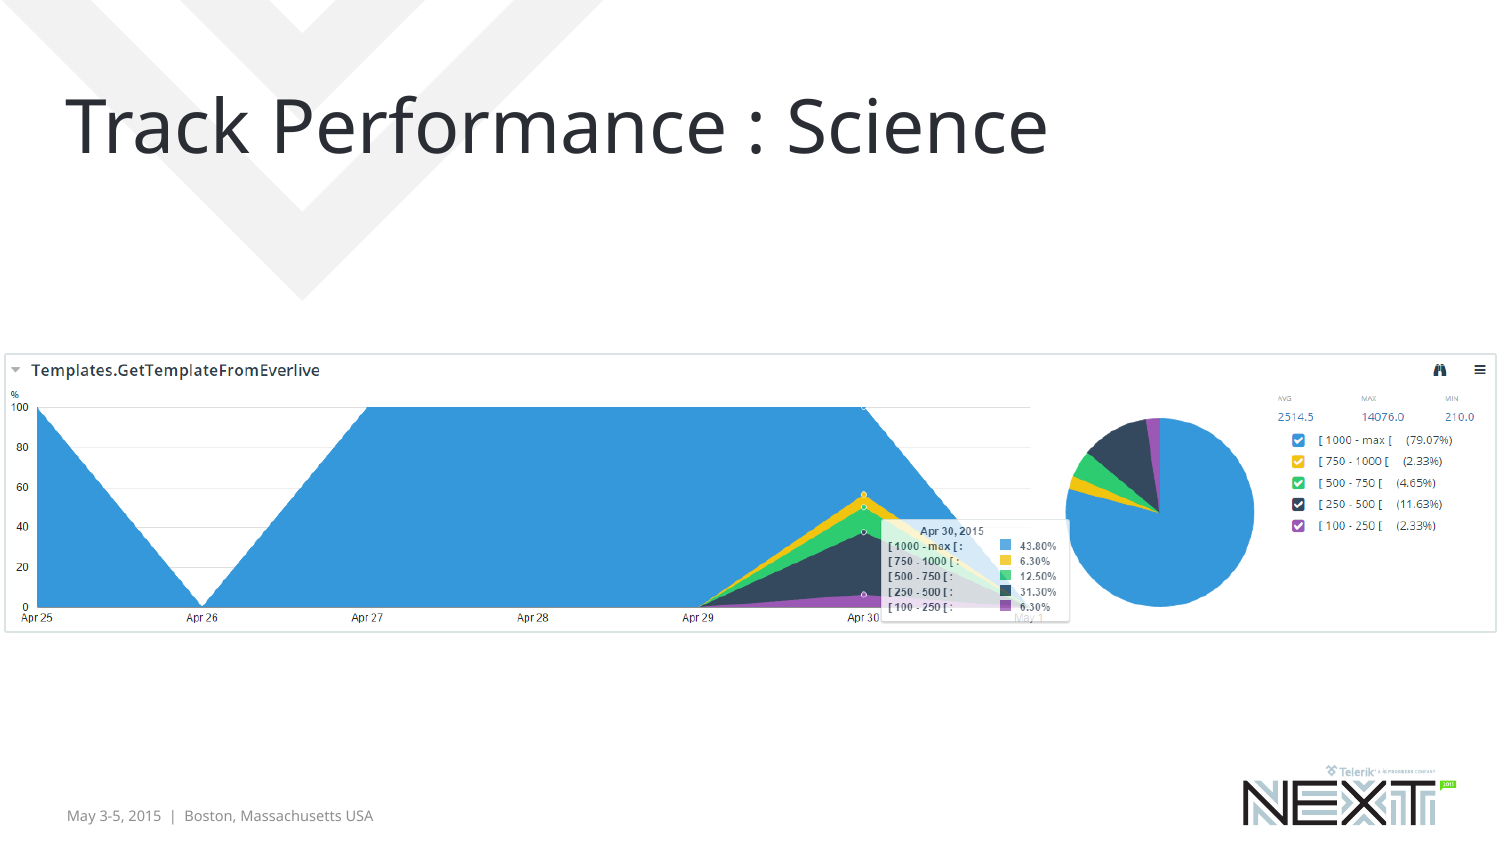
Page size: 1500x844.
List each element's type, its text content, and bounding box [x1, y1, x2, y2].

title Track Performance : Science [53, 49, 1434, 208]
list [0, 348, 1500, 638]
